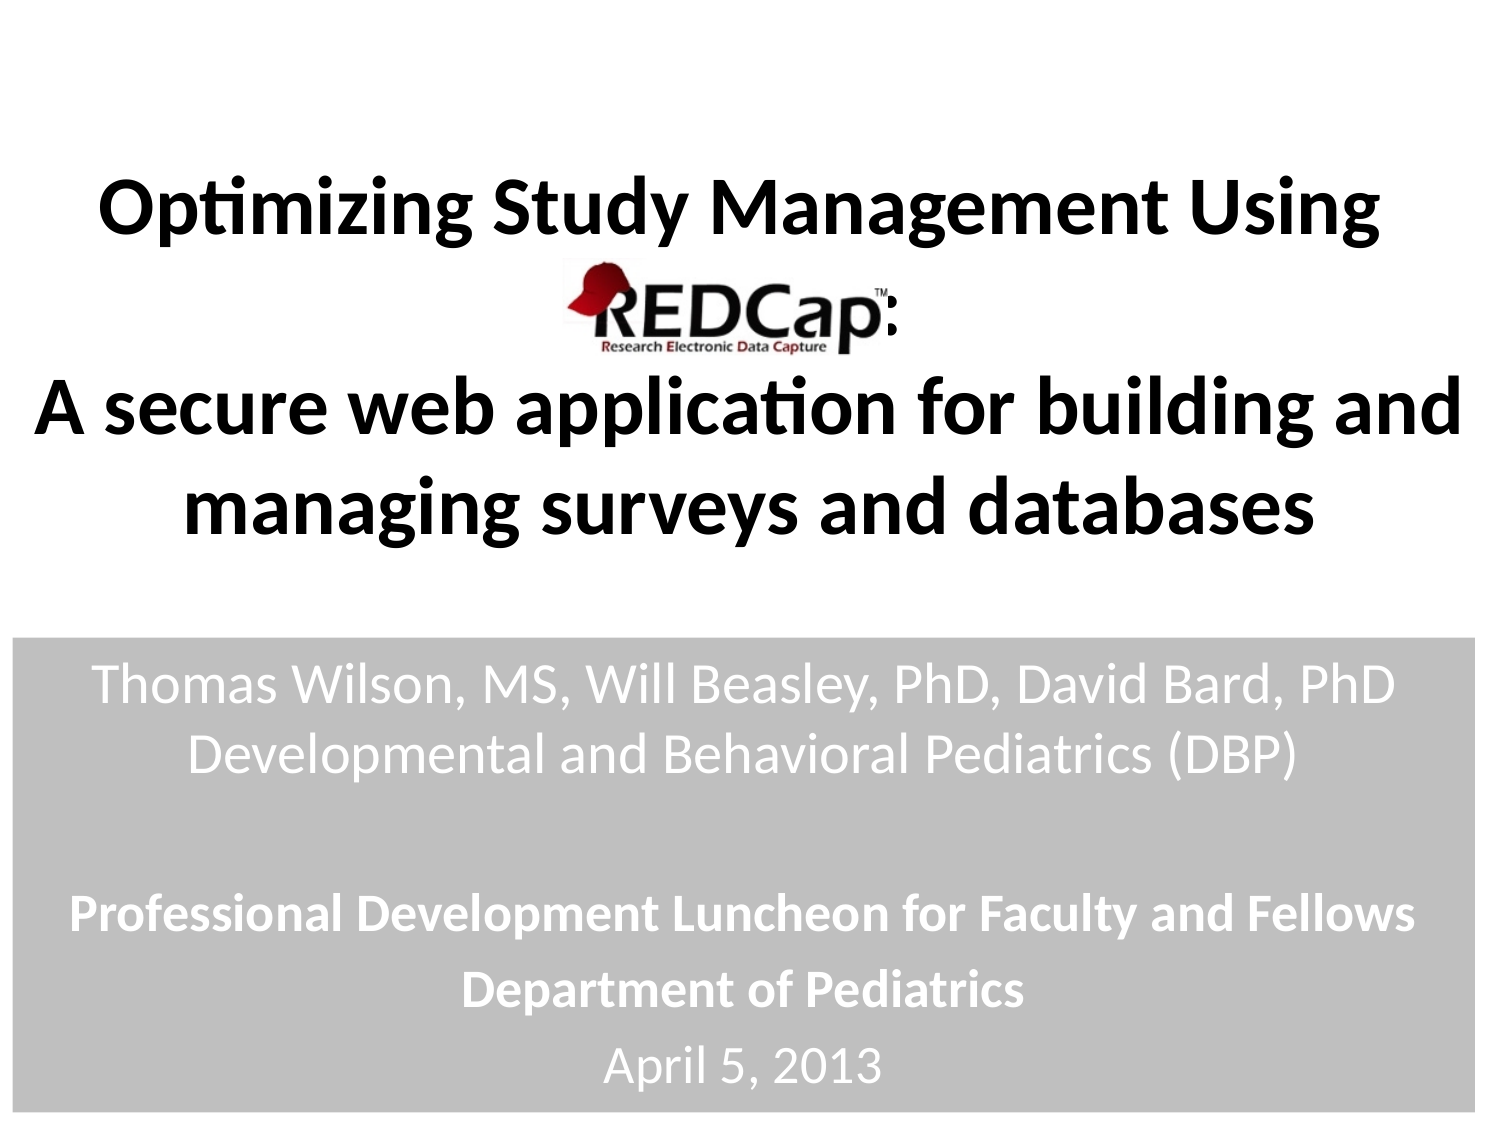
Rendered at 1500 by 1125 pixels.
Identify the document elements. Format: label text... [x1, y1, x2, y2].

picture [562, 258, 888, 359]
subtitle Thomas Wilson, MS, Will Beasley, PhD, David Bard, PhD Developmental and Behavioral Pediatrics (DBP) Professional Development Luncheon for Faculty and Fellows Department of Pediatrics April 5, 2013 [12, 637, 1475, 1113]
title Optimizing Study Management Using : A secure web application for building and managing surveys and databases [12, 112, 1488, 591]
